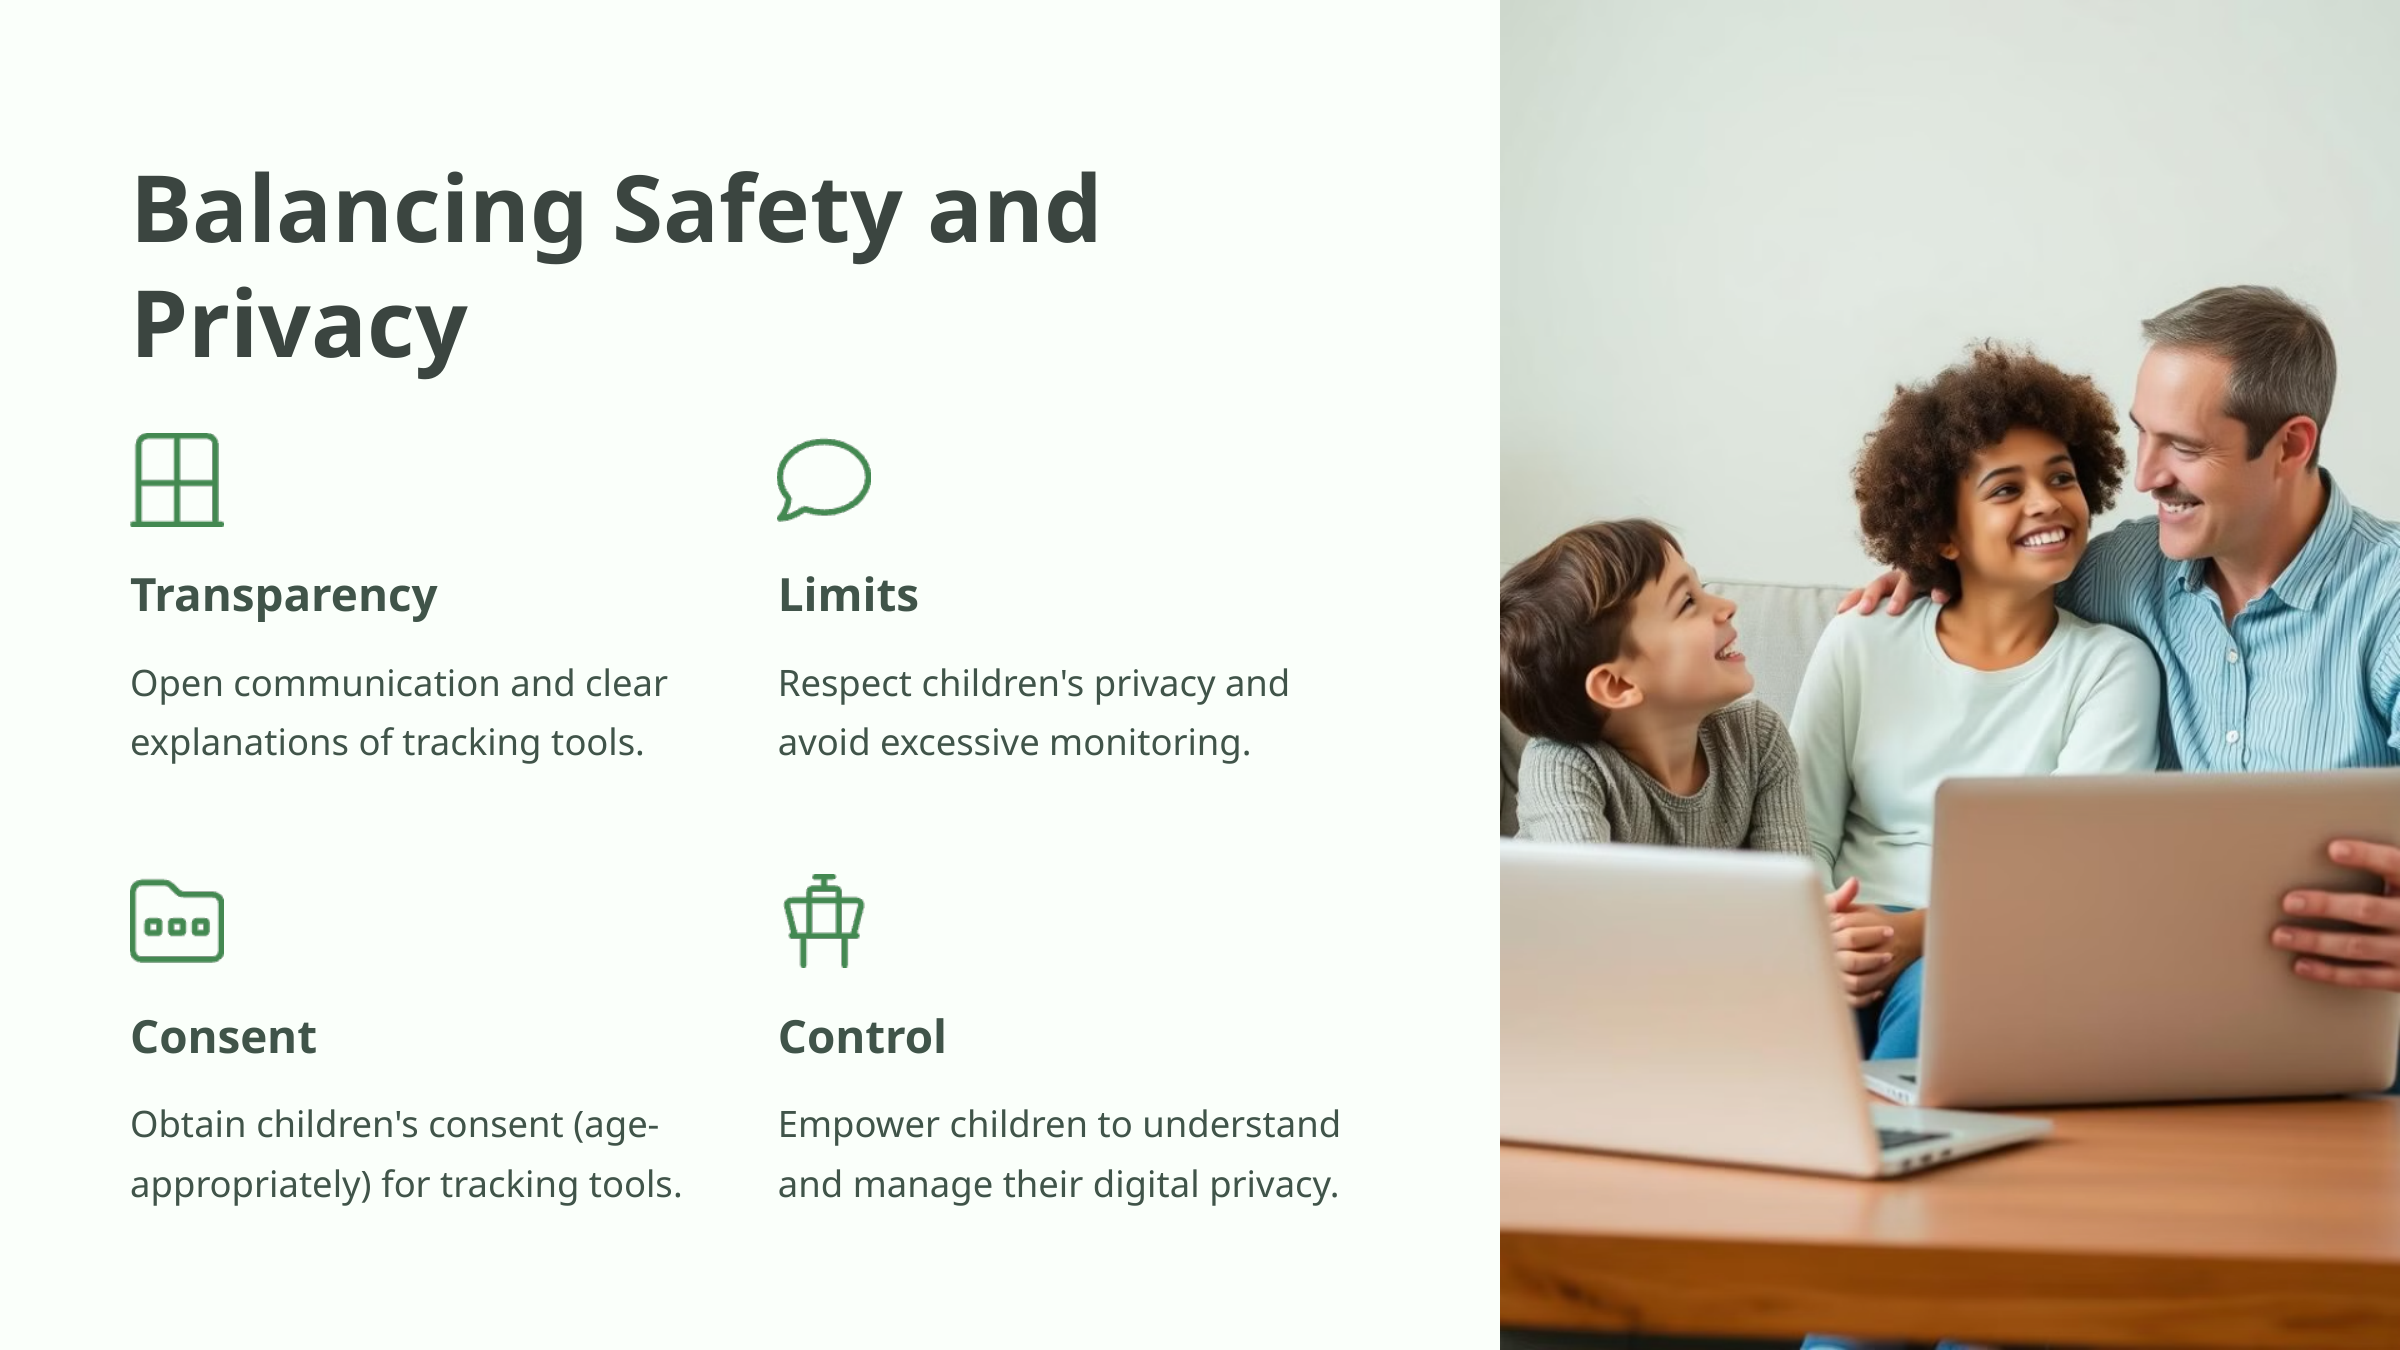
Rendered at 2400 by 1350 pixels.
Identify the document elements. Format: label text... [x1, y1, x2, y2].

picture [1499, 0, 2400, 1350]
text_box Limits [777, 563, 1243, 622]
text_box Empower children to understand and manage their digital privacy. [777, 1085, 1370, 1205]
picture [777, 874, 871, 968]
text_box Open communication and clear explanations of tracking tools. [130, 644, 722, 764]
text_box Balancing Safety and Privacy [130, 145, 1370, 378]
text_box Respect children's privacy and avoid excessive monitoring. [777, 644, 1370, 764]
picture [130, 433, 224, 527]
text_box Control [777, 1005, 1243, 1064]
text_box Obtain children's consent (age-appropriately) for tracking tools. [130, 1085, 722, 1205]
text_box Transparency [130, 563, 596, 622]
picture [777, 433, 871, 527]
text_box Consent [130, 1005, 596, 1064]
picture [130, 874, 224, 968]
